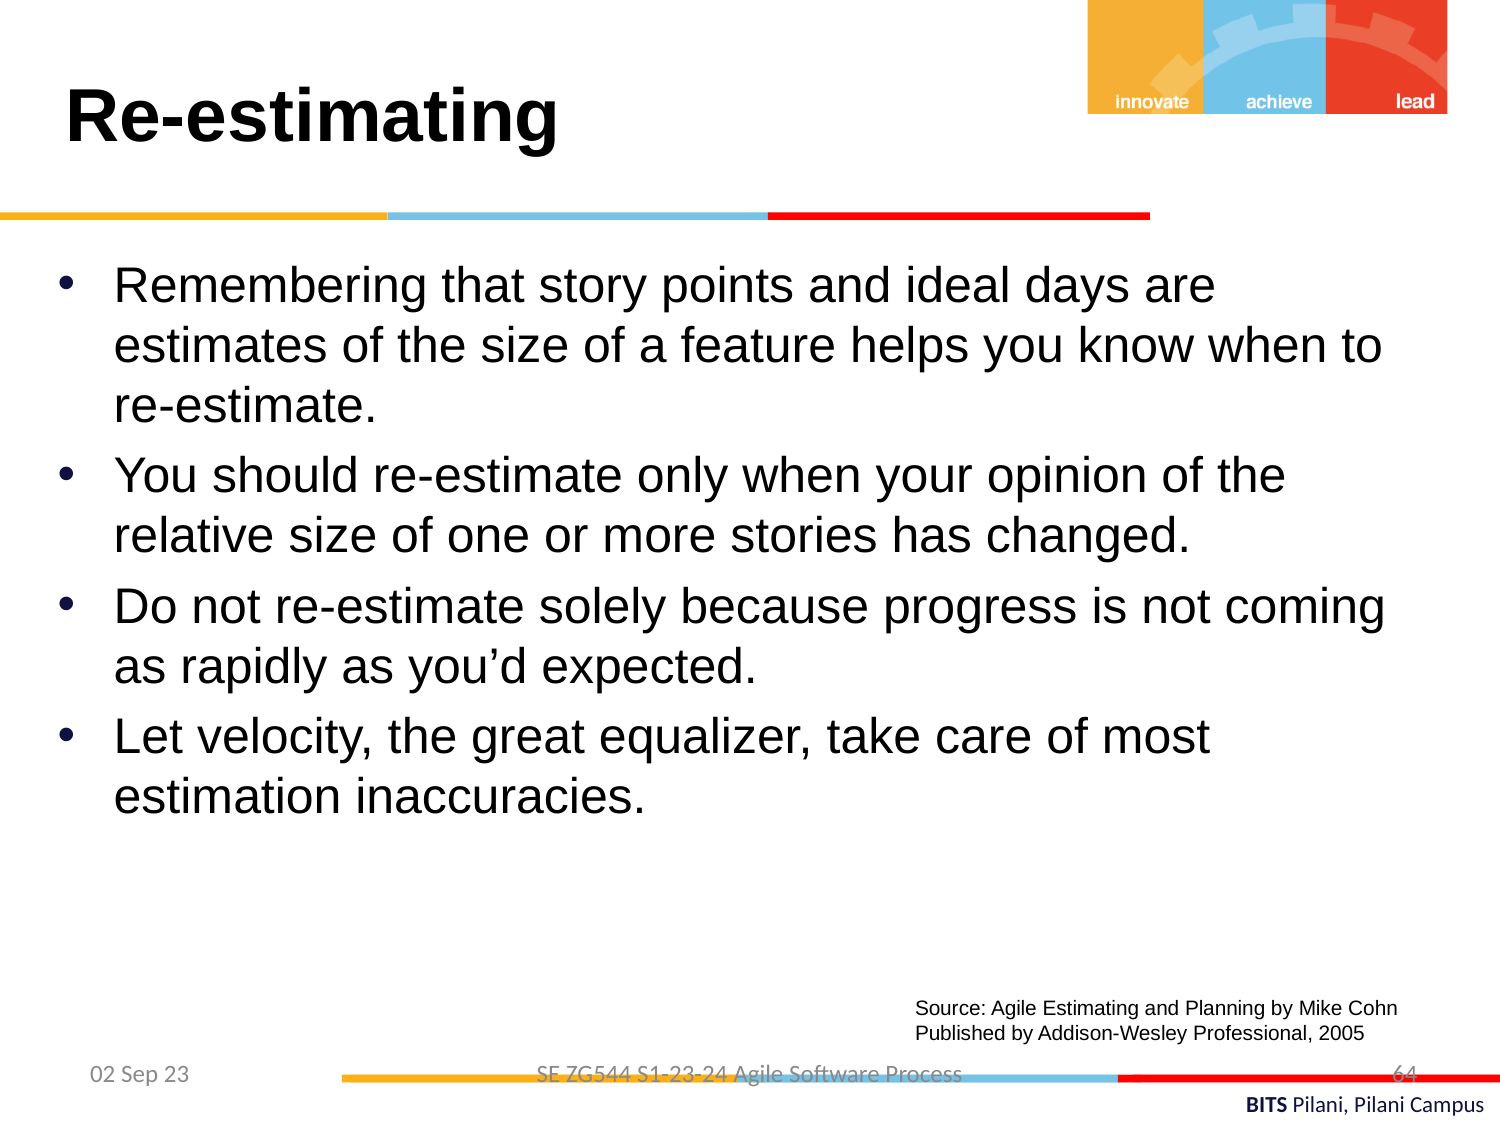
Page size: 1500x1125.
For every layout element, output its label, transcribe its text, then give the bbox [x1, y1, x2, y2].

slide_number 64 [1382, 1053, 1426, 1094]
text_box Re-estimating [57, 24, 1080, 213]
text_box 02 Sep 23 [82, 1050, 418, 1096]
list Remembering that story points and ideal days are estimates of the size of a feature helps you know when to re-estimate. You should re-estimate only when your opinion of the relative size of one or more stories has changed. Do not re-estimate solely because progress is not coming as rapidly as you’d expected. Let velocity, the great equalizer, take care of most estimation inaccuracies. [49, 244, 1401, 988]
text_box SE ZG544 S1-23-24 Agile Software Process [519, 1050, 980, 1096]
text_box Source: Agile Estimating and Planning by Mike Cohn Published by Addison-Wesley Professional, 2005 [907, 987, 1443, 1053]
picture [1087, 0, 1448, 114]
